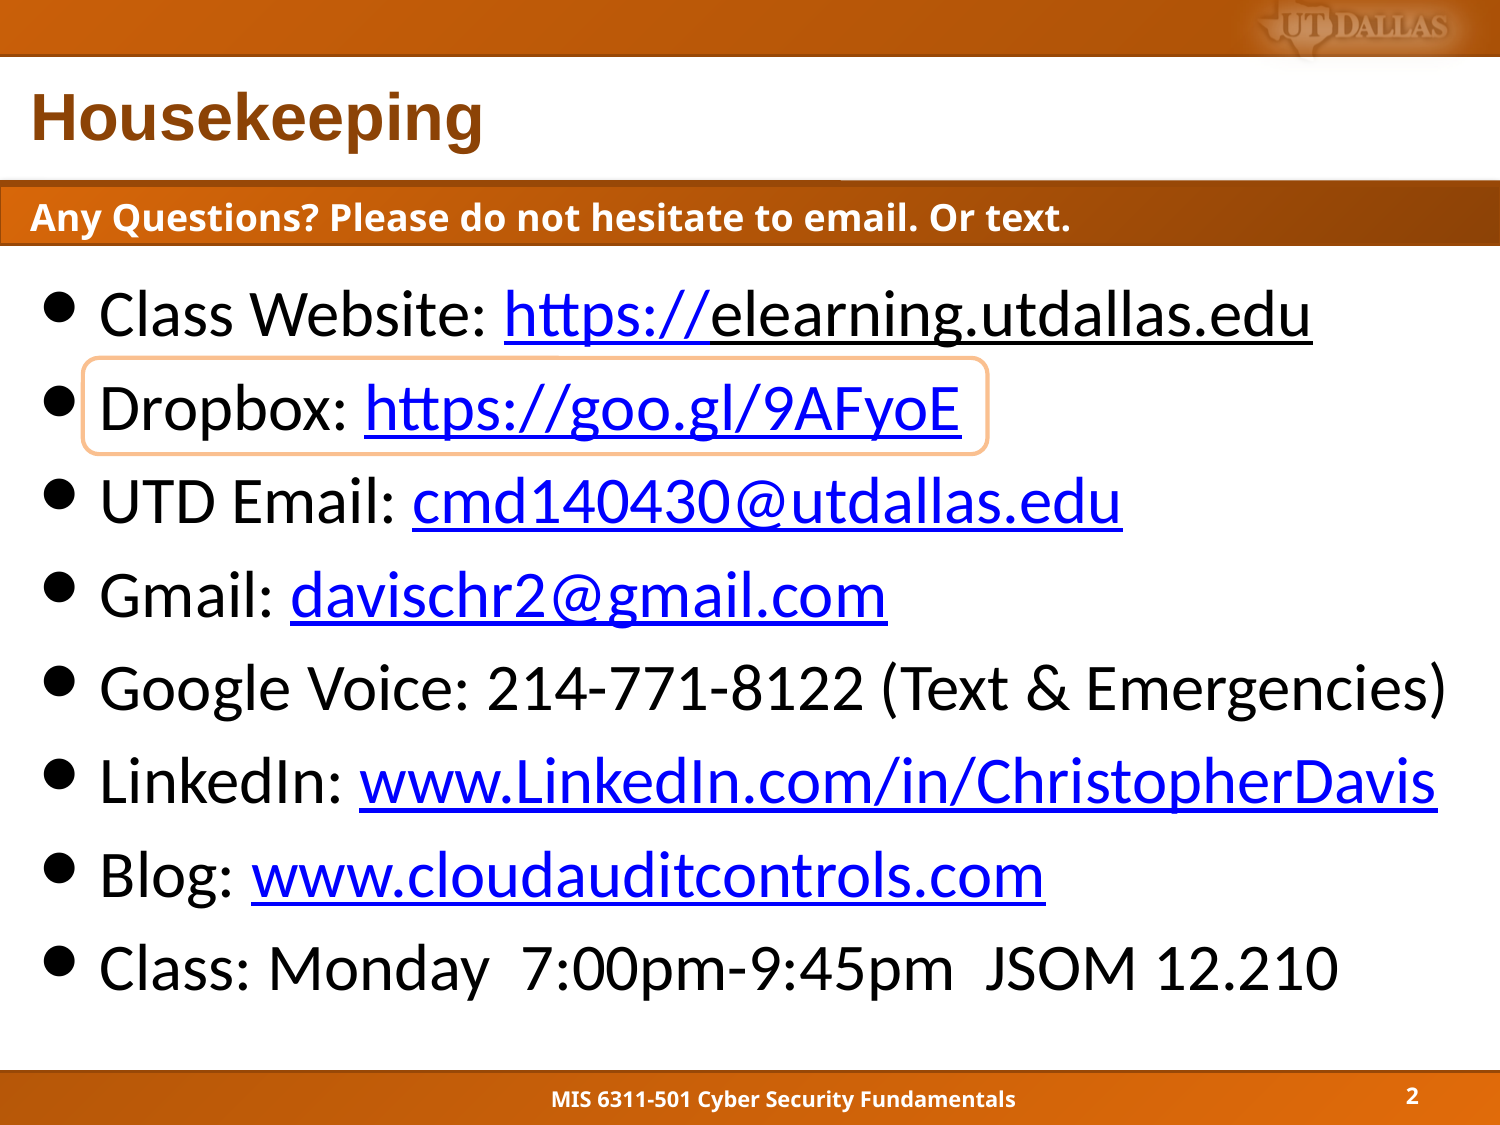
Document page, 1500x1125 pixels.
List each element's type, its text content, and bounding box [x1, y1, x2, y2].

text_box [80, 355, 990, 457]
title Housekeeping [0, 62, 1500, 176]
picture [1218, 0, 1500, 62]
list Class Website: https://elearning.utdallas.edu Dropbox: https://goo.gl/9AFyoE UTD Email: cmd140430@utdallas.edu Gmail: davischr2@gmail.com Google Voice: 214-771-8122 (Text & Emergencies) LinkedIn: www.LinkedIn.com/in/ChristopherDavis Blog: www.cloudauditcontrols.com Class: Monday 7:00pm-9:45pm JSOM 12.210 [24, 262, 1500, 1076]
list Any Questions? Please do not hesitate to email. Or text. [0, 185, 1500, 245]
slide_number 2 [1350, 1076, 1475, 1120]
